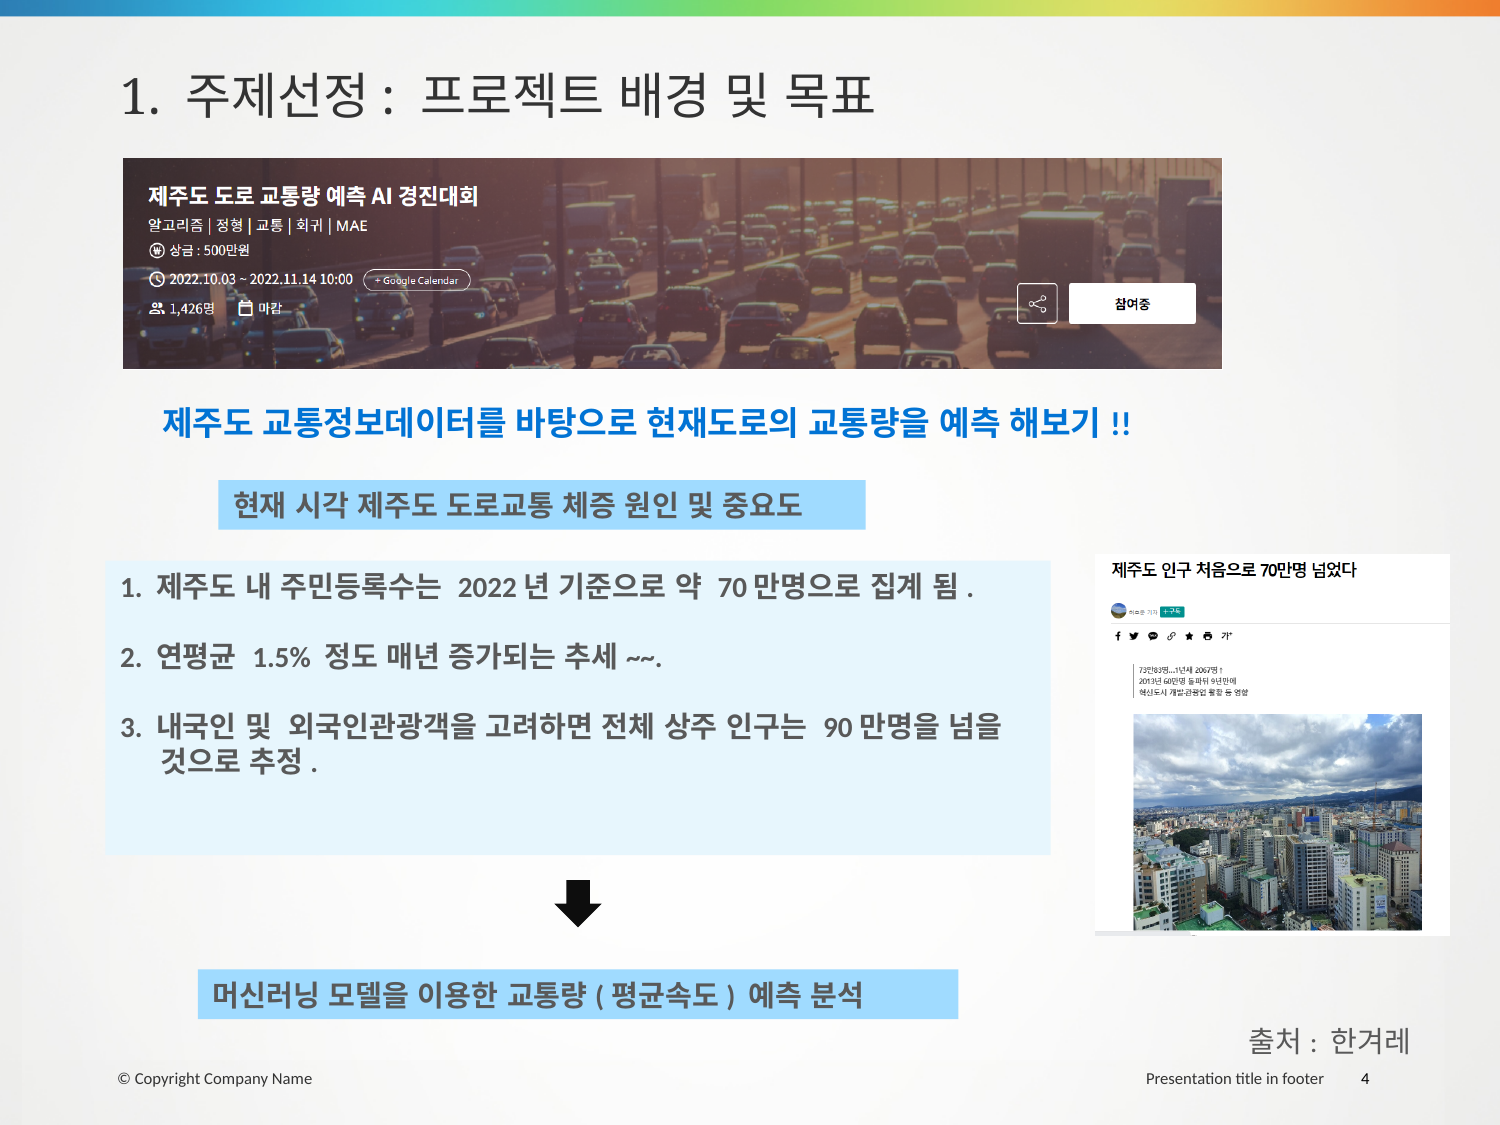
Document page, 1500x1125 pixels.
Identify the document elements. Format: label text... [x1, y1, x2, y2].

text_box 제주도 교통정보데이터를 바탕으로 현재도로의 교통량을 예측 해보기!! [147, 394, 1273, 449]
text_box [552, 878, 604, 930]
text_box 1. 제주도 내 주민등록수는 2022년 기준으로 약 70만명으로 집계 됨. 2. 연평균 1.5% 정도 매년 증가되는 추세~~. 3. 내국인 및 외국인관광객을 고려하면 전체 상주 인구는 90만명을 넘을 것으로 추정. [105, 560, 1051, 856]
text_box 1. 주제선정: 프로젝트 배경 및 목표 [105, 56, 1408, 124]
text_box 머신러닝 모델을 이용한 교통량(평균속도) 예측 분석 [197, 969, 959, 1020]
text_box 출처: 한겨레 [1233, 1015, 1427, 1066]
text_box 현재 시각 제주도 도로교통 체증 원인 및 중요도 [218, 480, 866, 530]
picture [0, 0, 1500, 1125]
